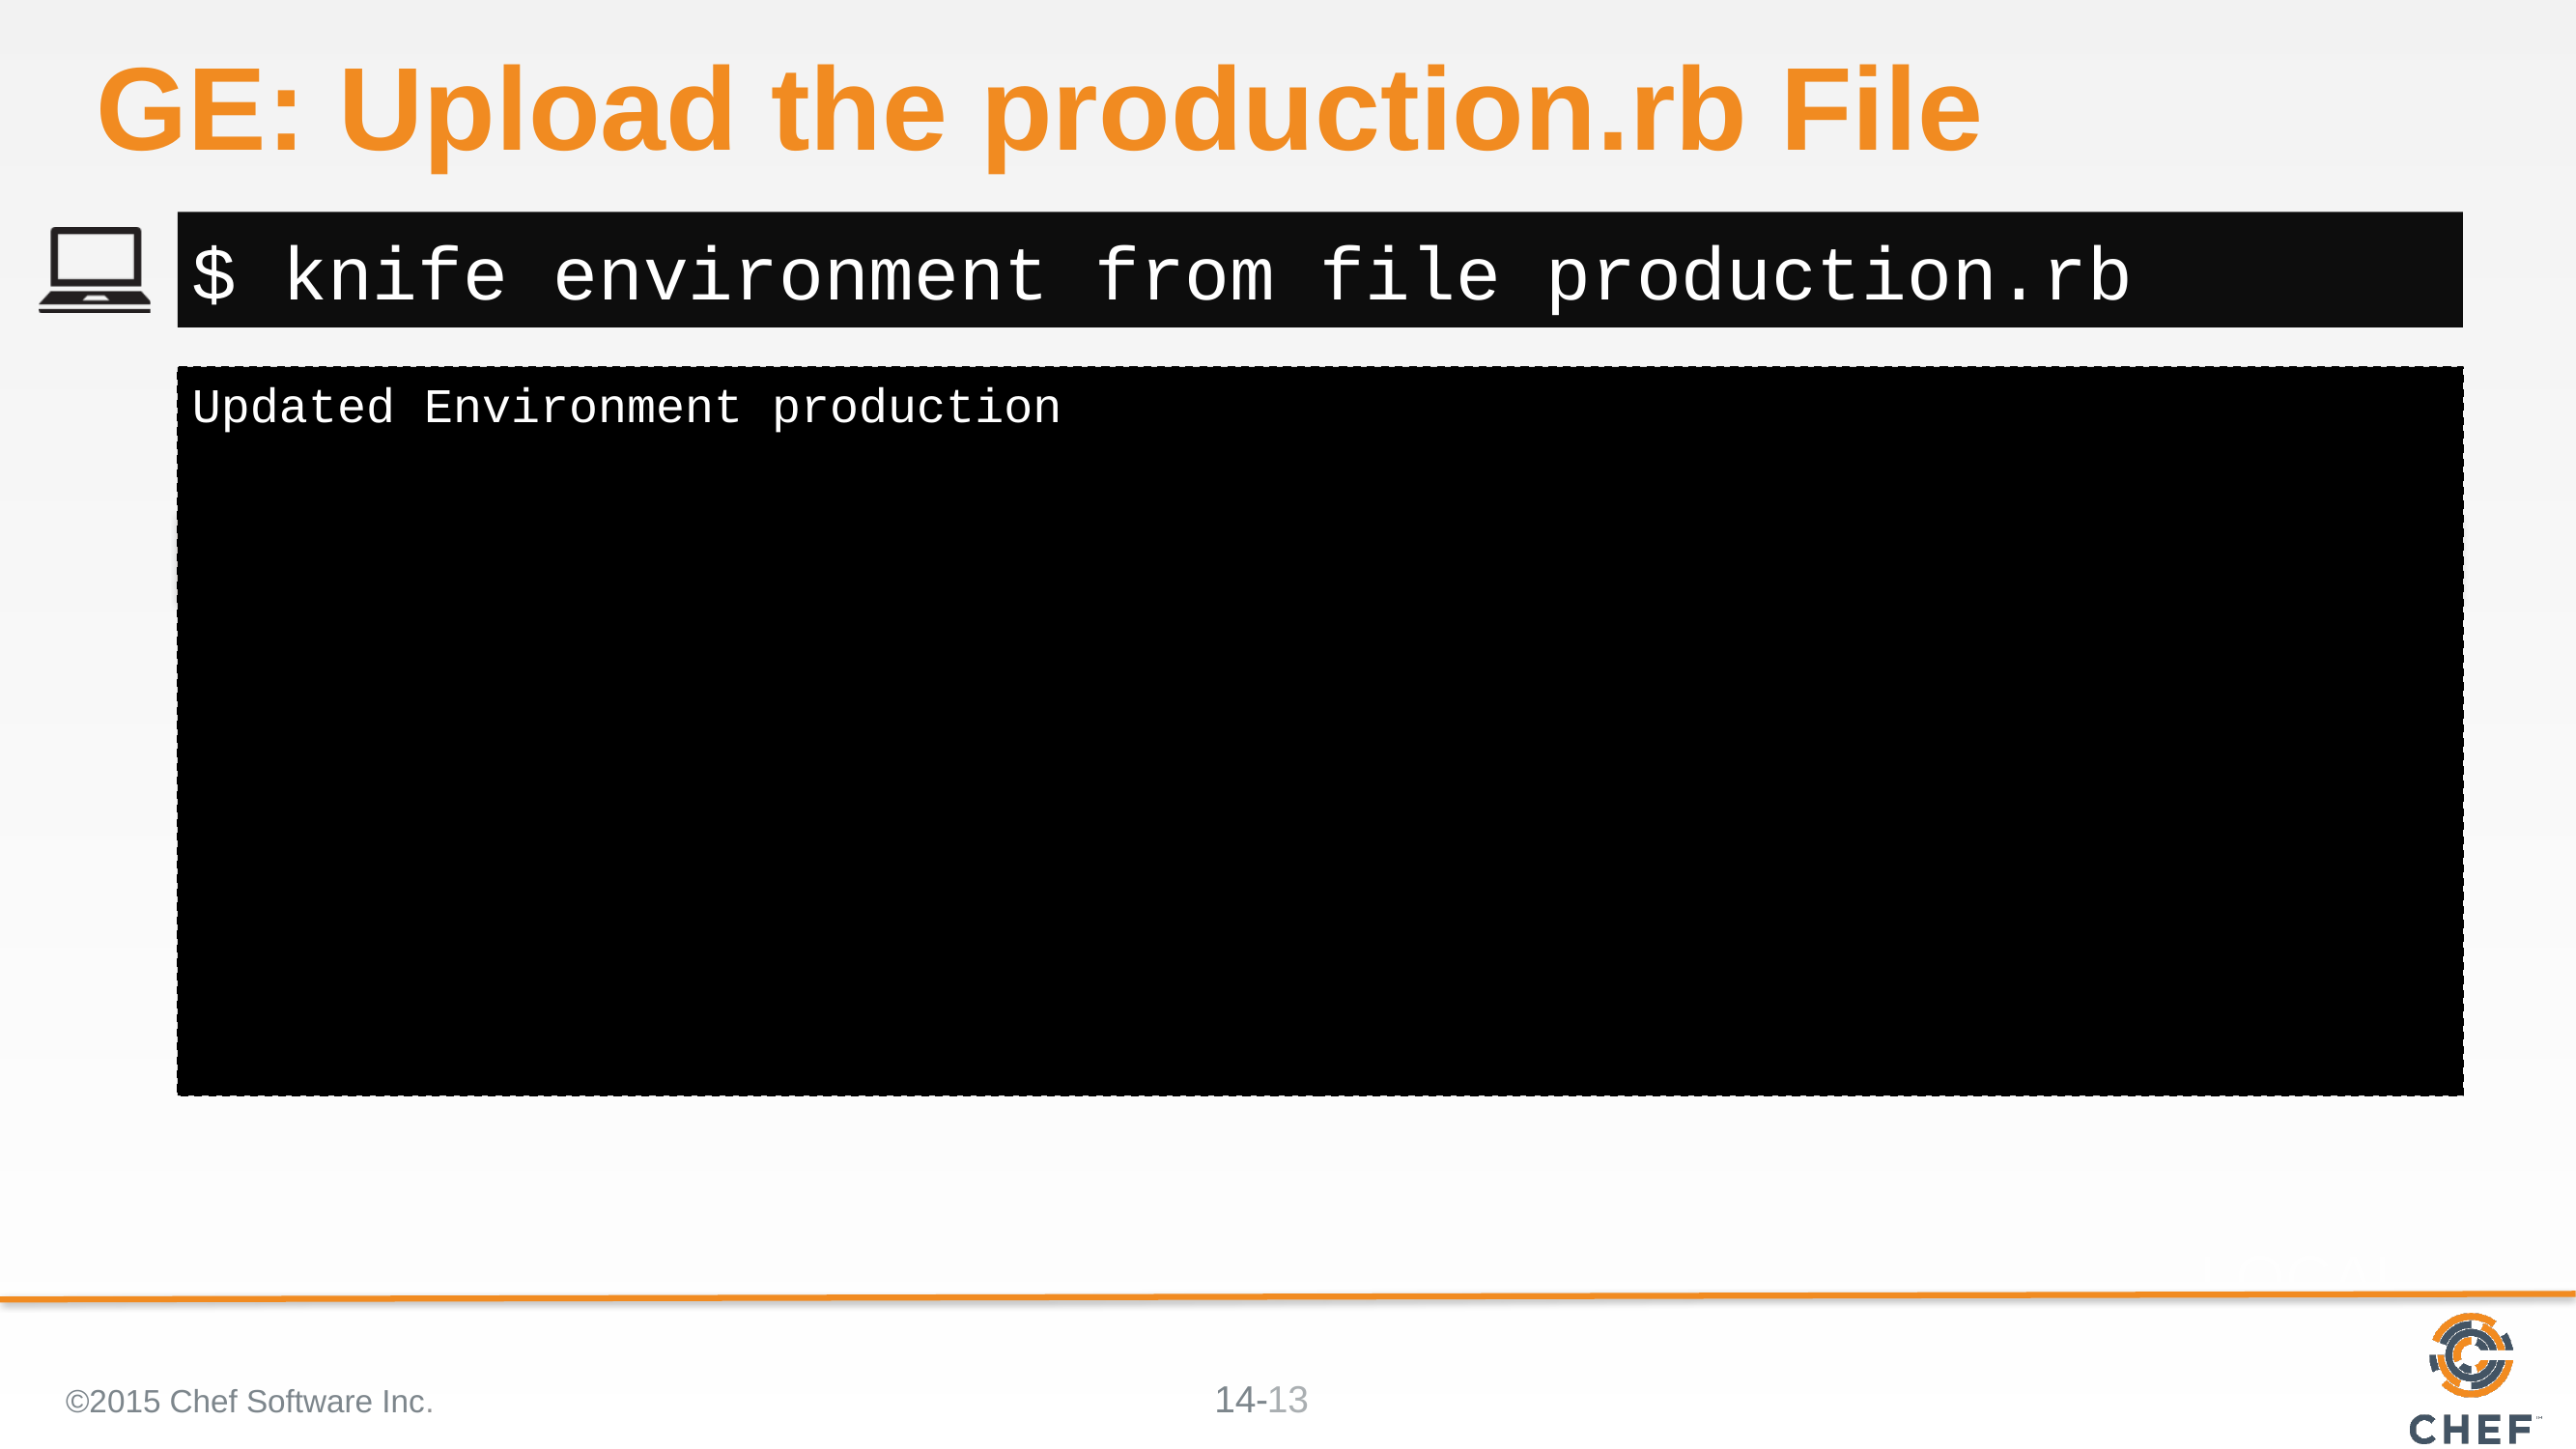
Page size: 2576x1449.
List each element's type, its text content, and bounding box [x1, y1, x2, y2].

picture [2399, 1297, 2550, 1449]
title GE: Upload the production.rb File [96, 48, 2463, 180]
list $ knife environment from file production.rb [177, 212, 2463, 327]
list Updated Environment production [177, 366, 2464, 1096]
footer ©2015 Chef Software Inc. [51, 1359, 952, 1440]
slide_number 13 [998, 1359, 1578, 1437]
